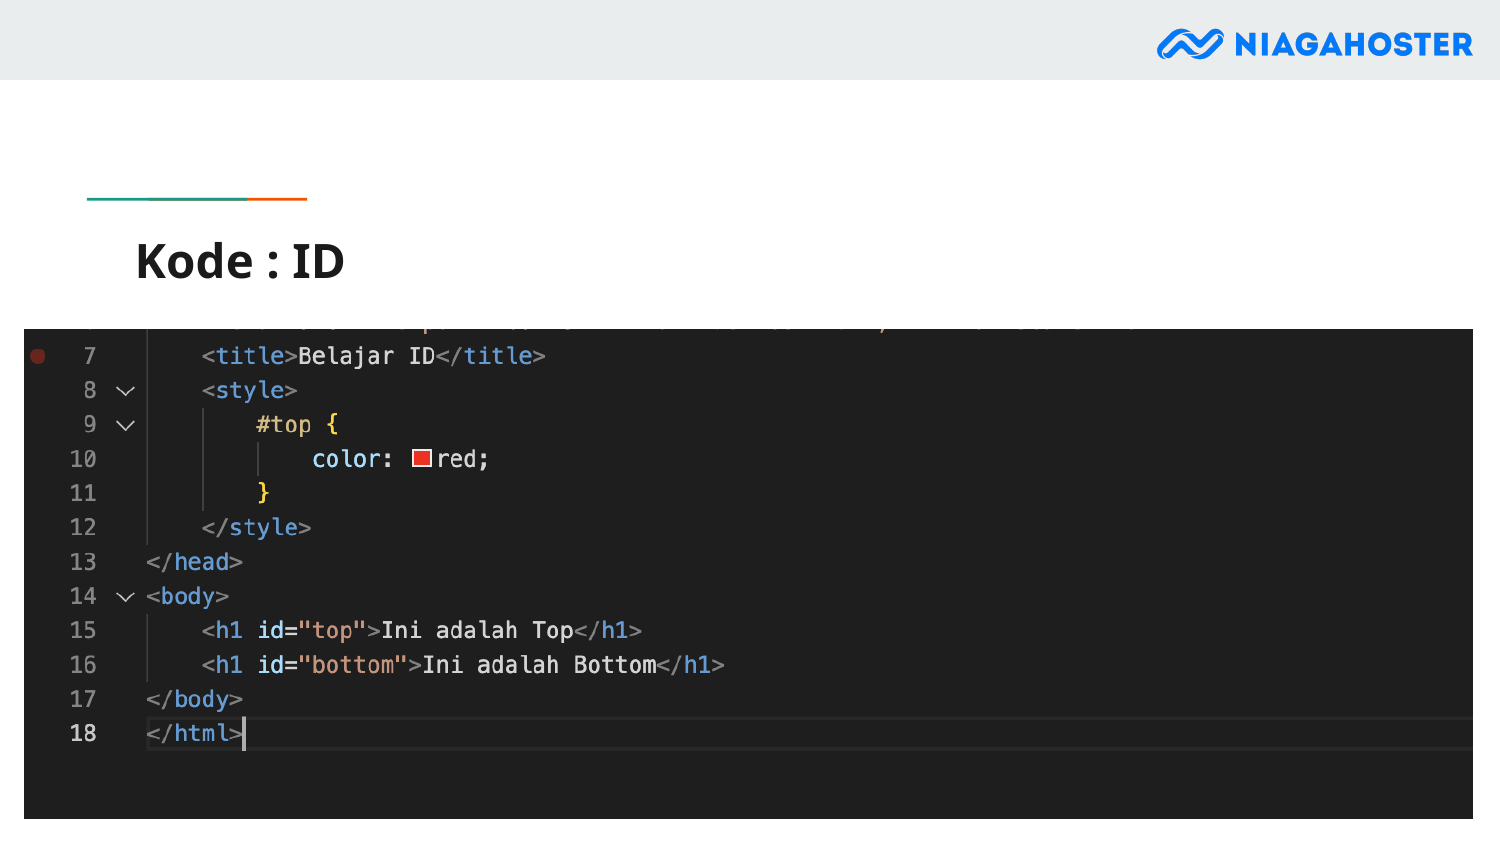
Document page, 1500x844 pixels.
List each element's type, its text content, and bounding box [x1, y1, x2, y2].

title Kode : ID [119, 216, 1381, 305]
picture [24, 328, 1474, 819]
picture [1130, 0, 1500, 89]
